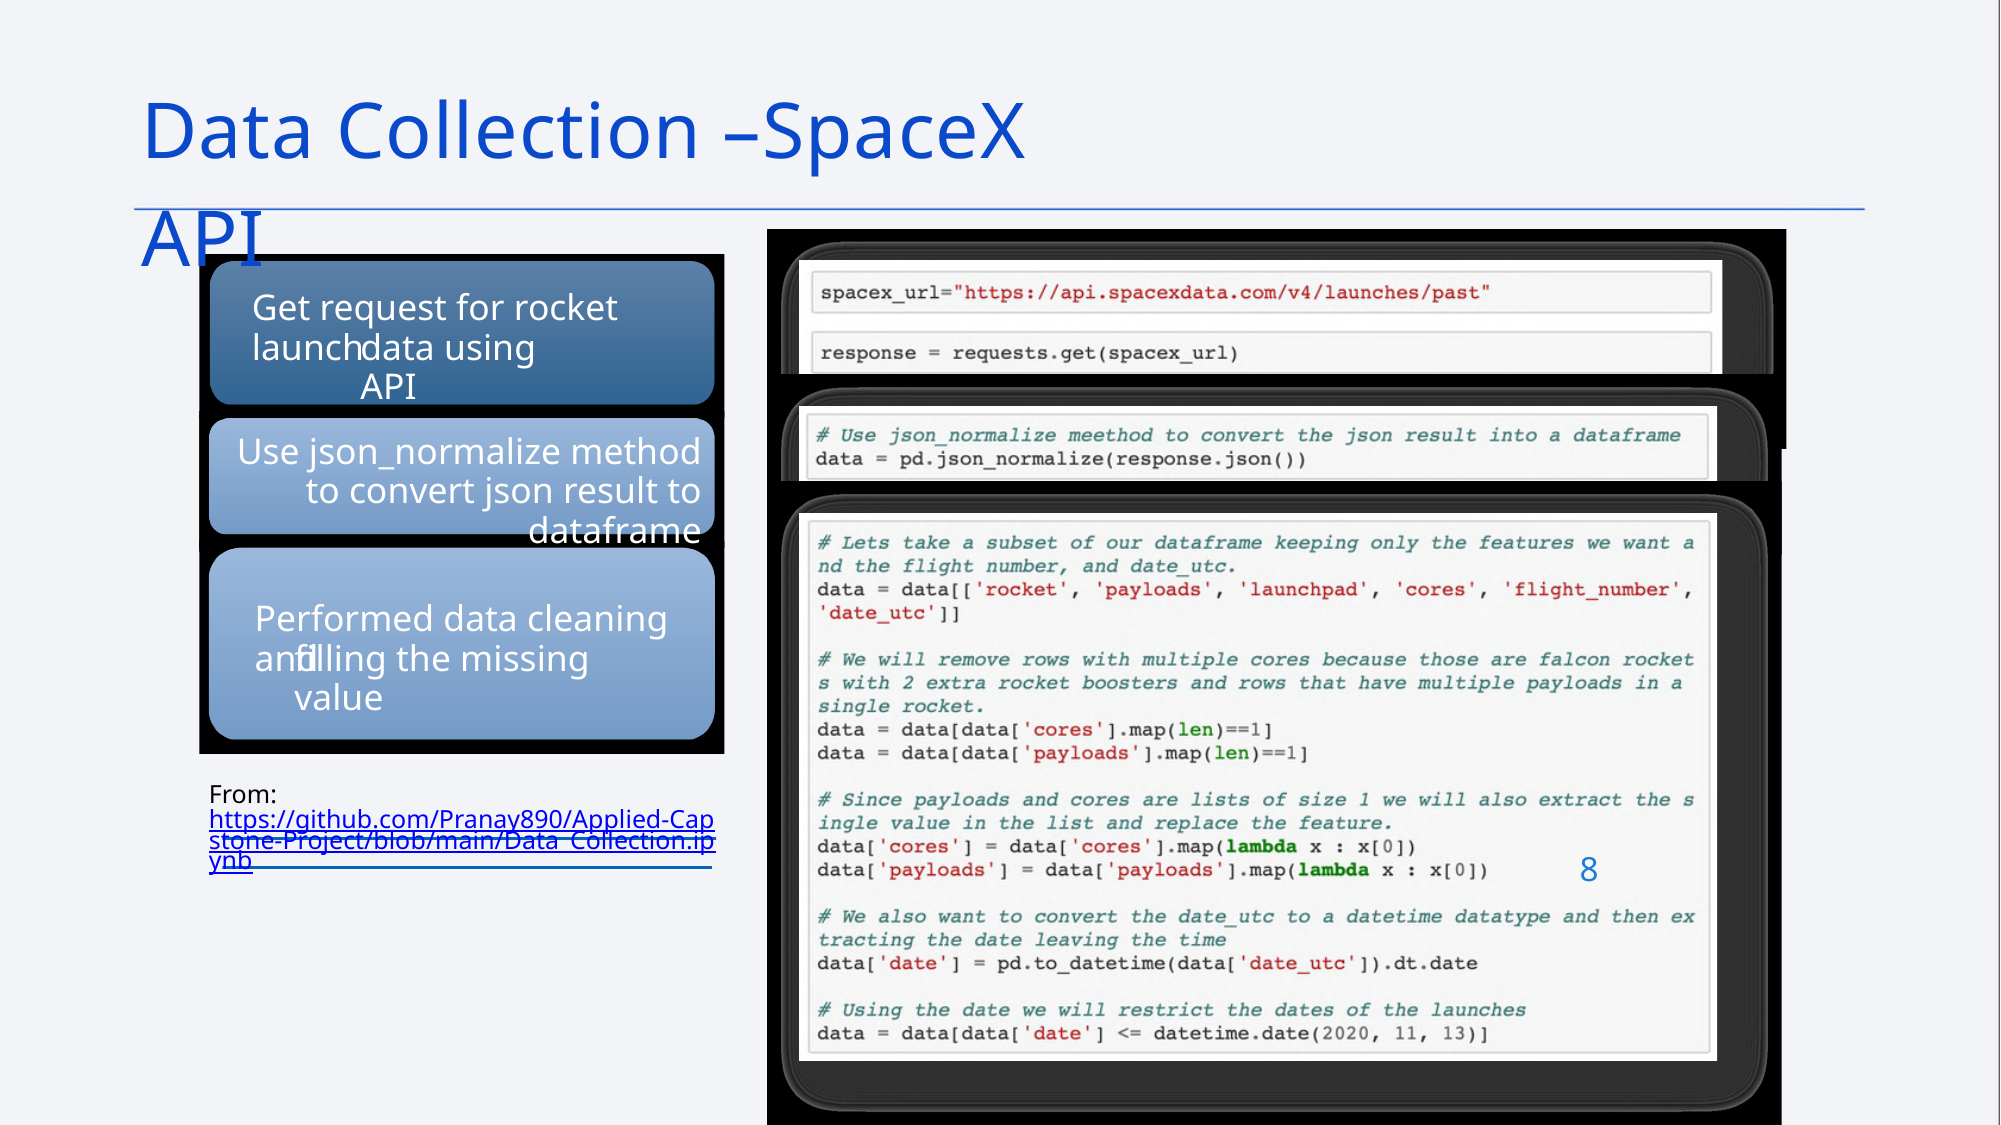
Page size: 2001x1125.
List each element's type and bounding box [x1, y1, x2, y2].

text_box [0, 0, 2000, 1125]
